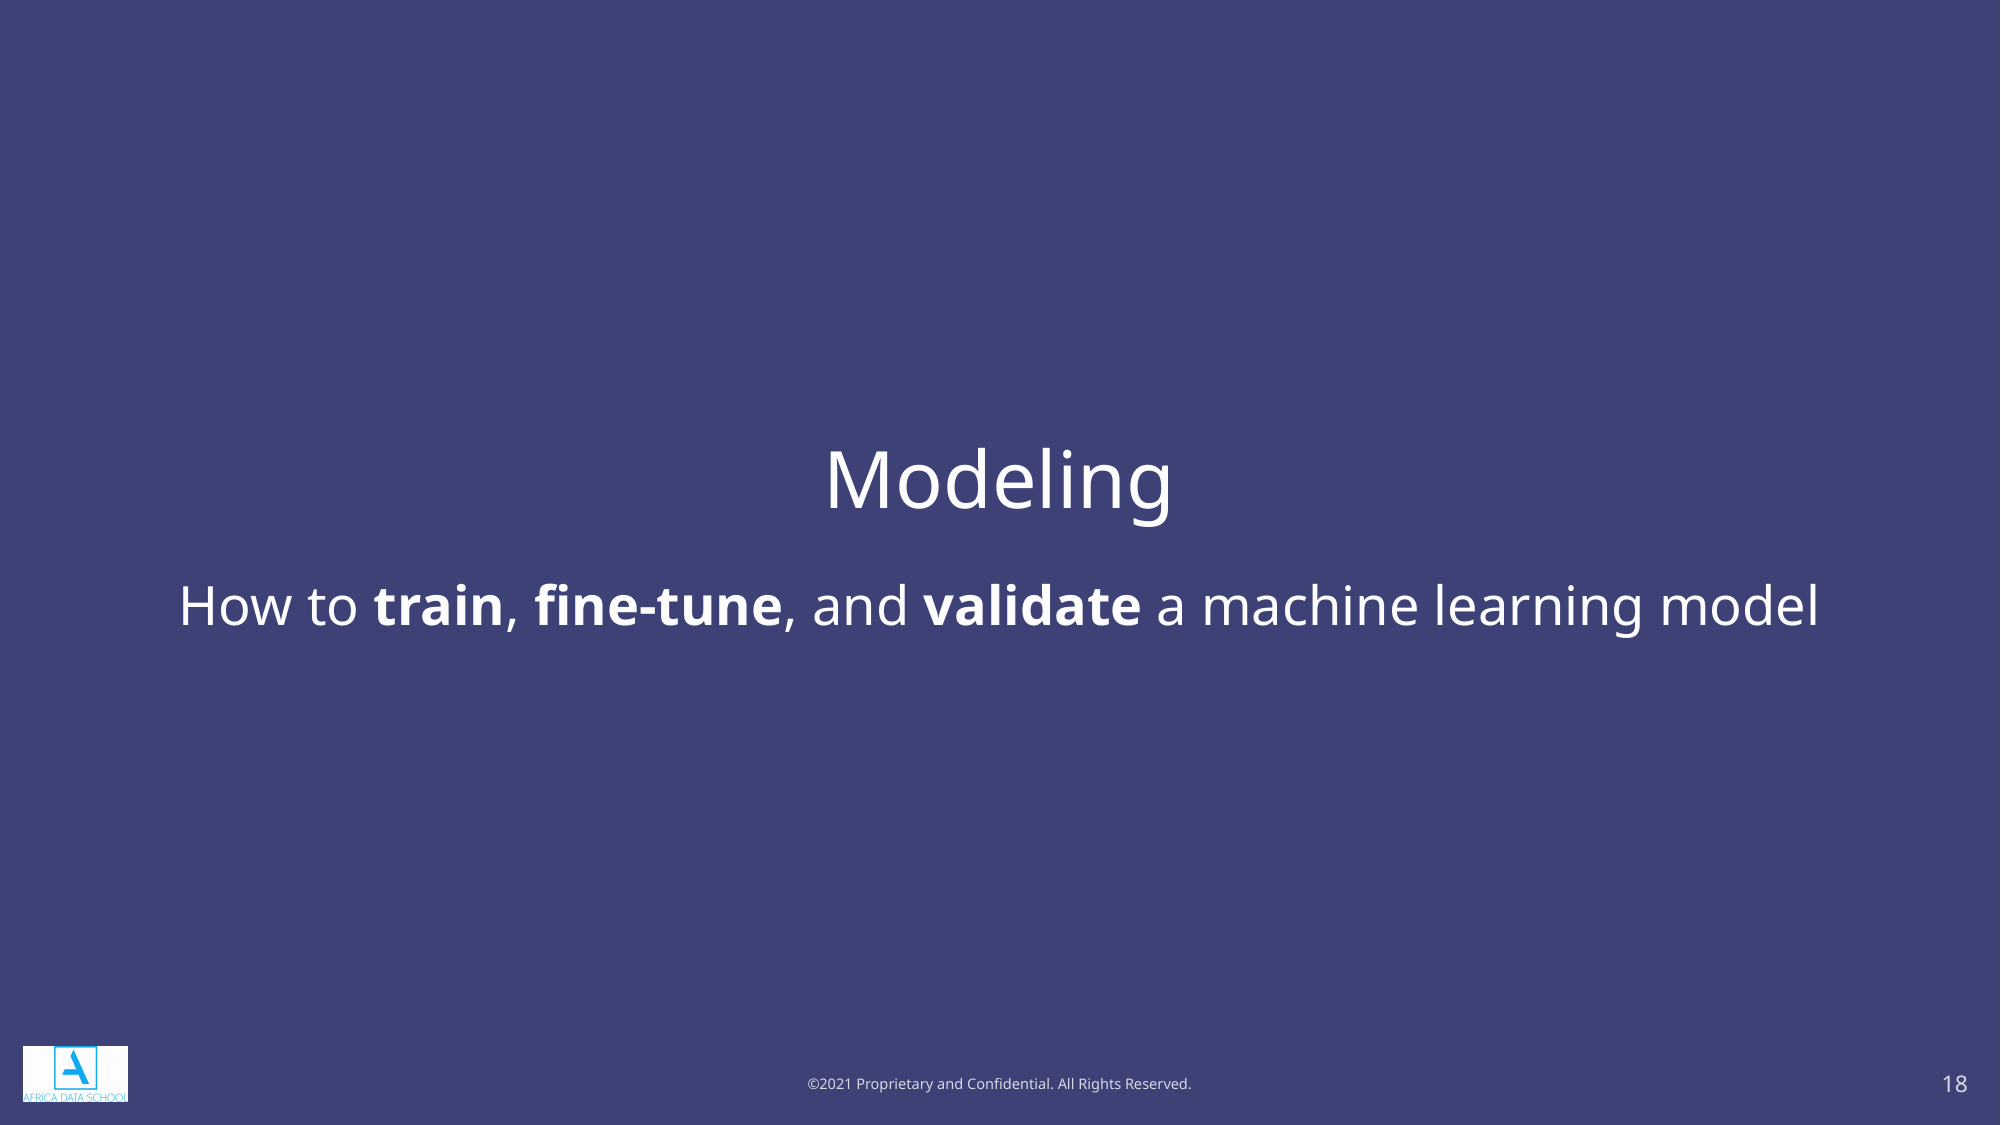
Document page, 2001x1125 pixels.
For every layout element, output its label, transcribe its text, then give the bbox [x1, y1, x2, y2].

text_box Modeling [757, 432, 1243, 518]
text_box ©2021 Proprietary and Confidential. All Rights Reserved. [171, 1041, 1828, 1125]
text_box How to train, fine-tune, and validate a machine learning model [61, 559, 1938, 603]
picture [23, 1046, 128, 1102]
text_box 18 [1883, 1041, 1969, 1125]
